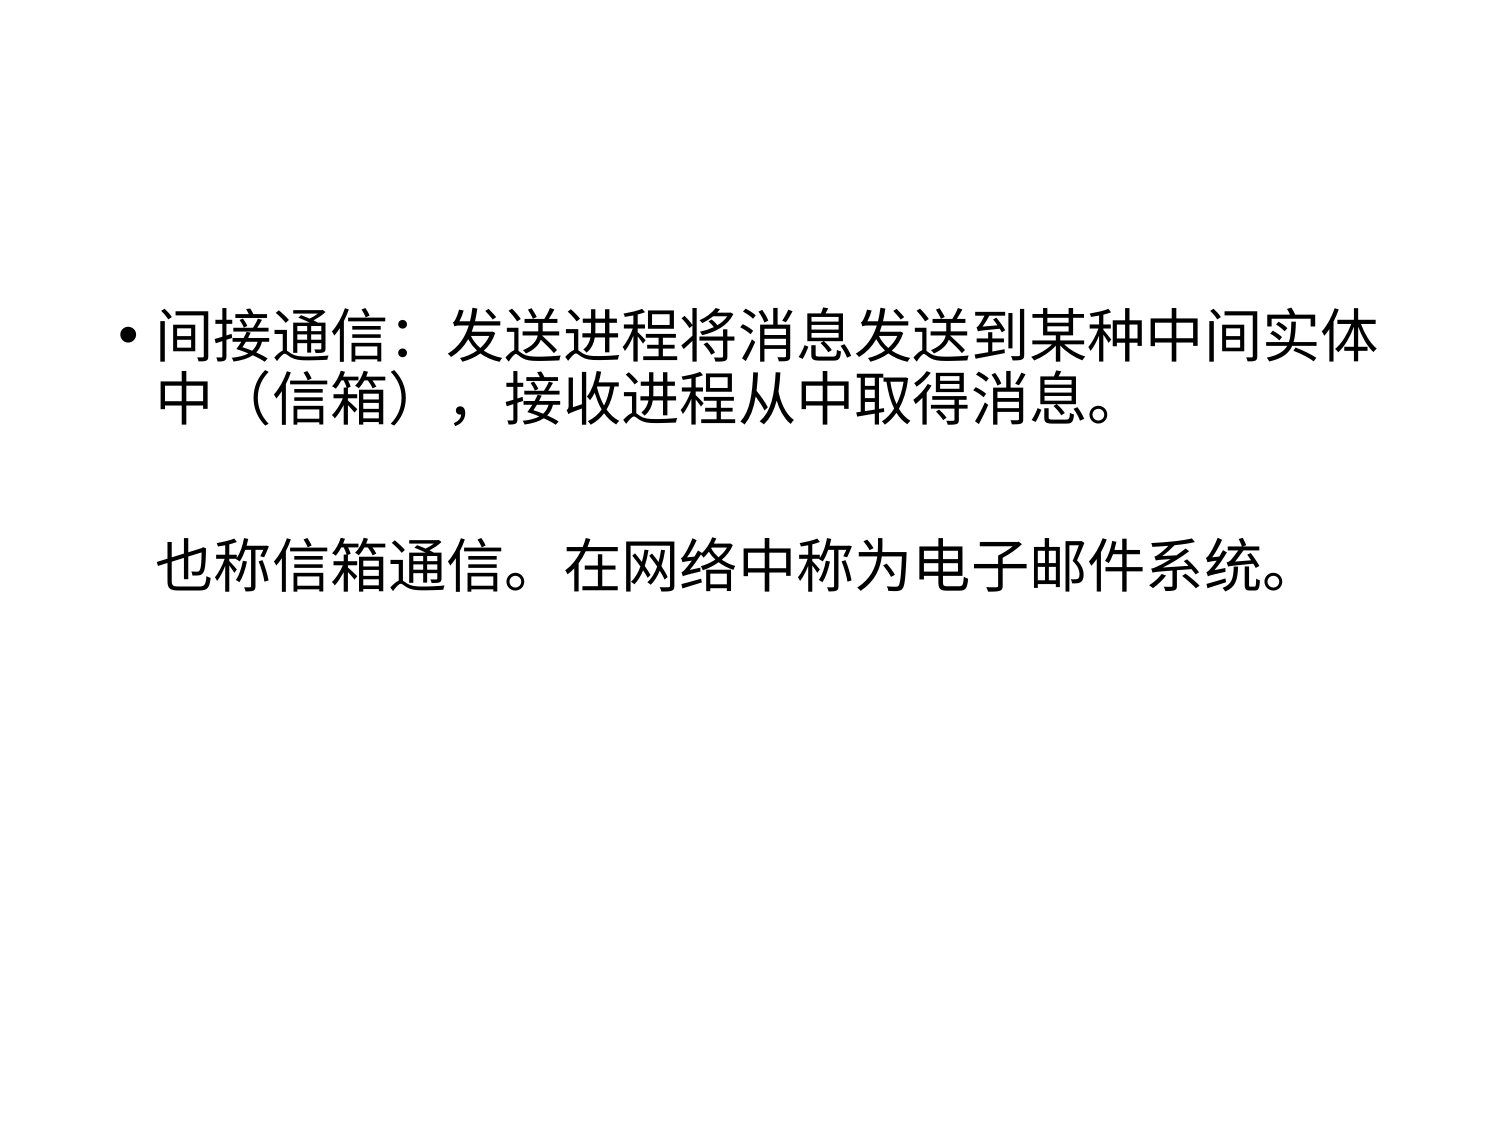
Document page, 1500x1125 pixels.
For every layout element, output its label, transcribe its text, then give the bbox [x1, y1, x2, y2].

list 间接通信：发送进程将消息发送到某种中间实体中（信箱），接收进程从中取得消息。 也称信箱通信。在网络中称为电子邮件系统。 [103, 299, 1397, 1014]
